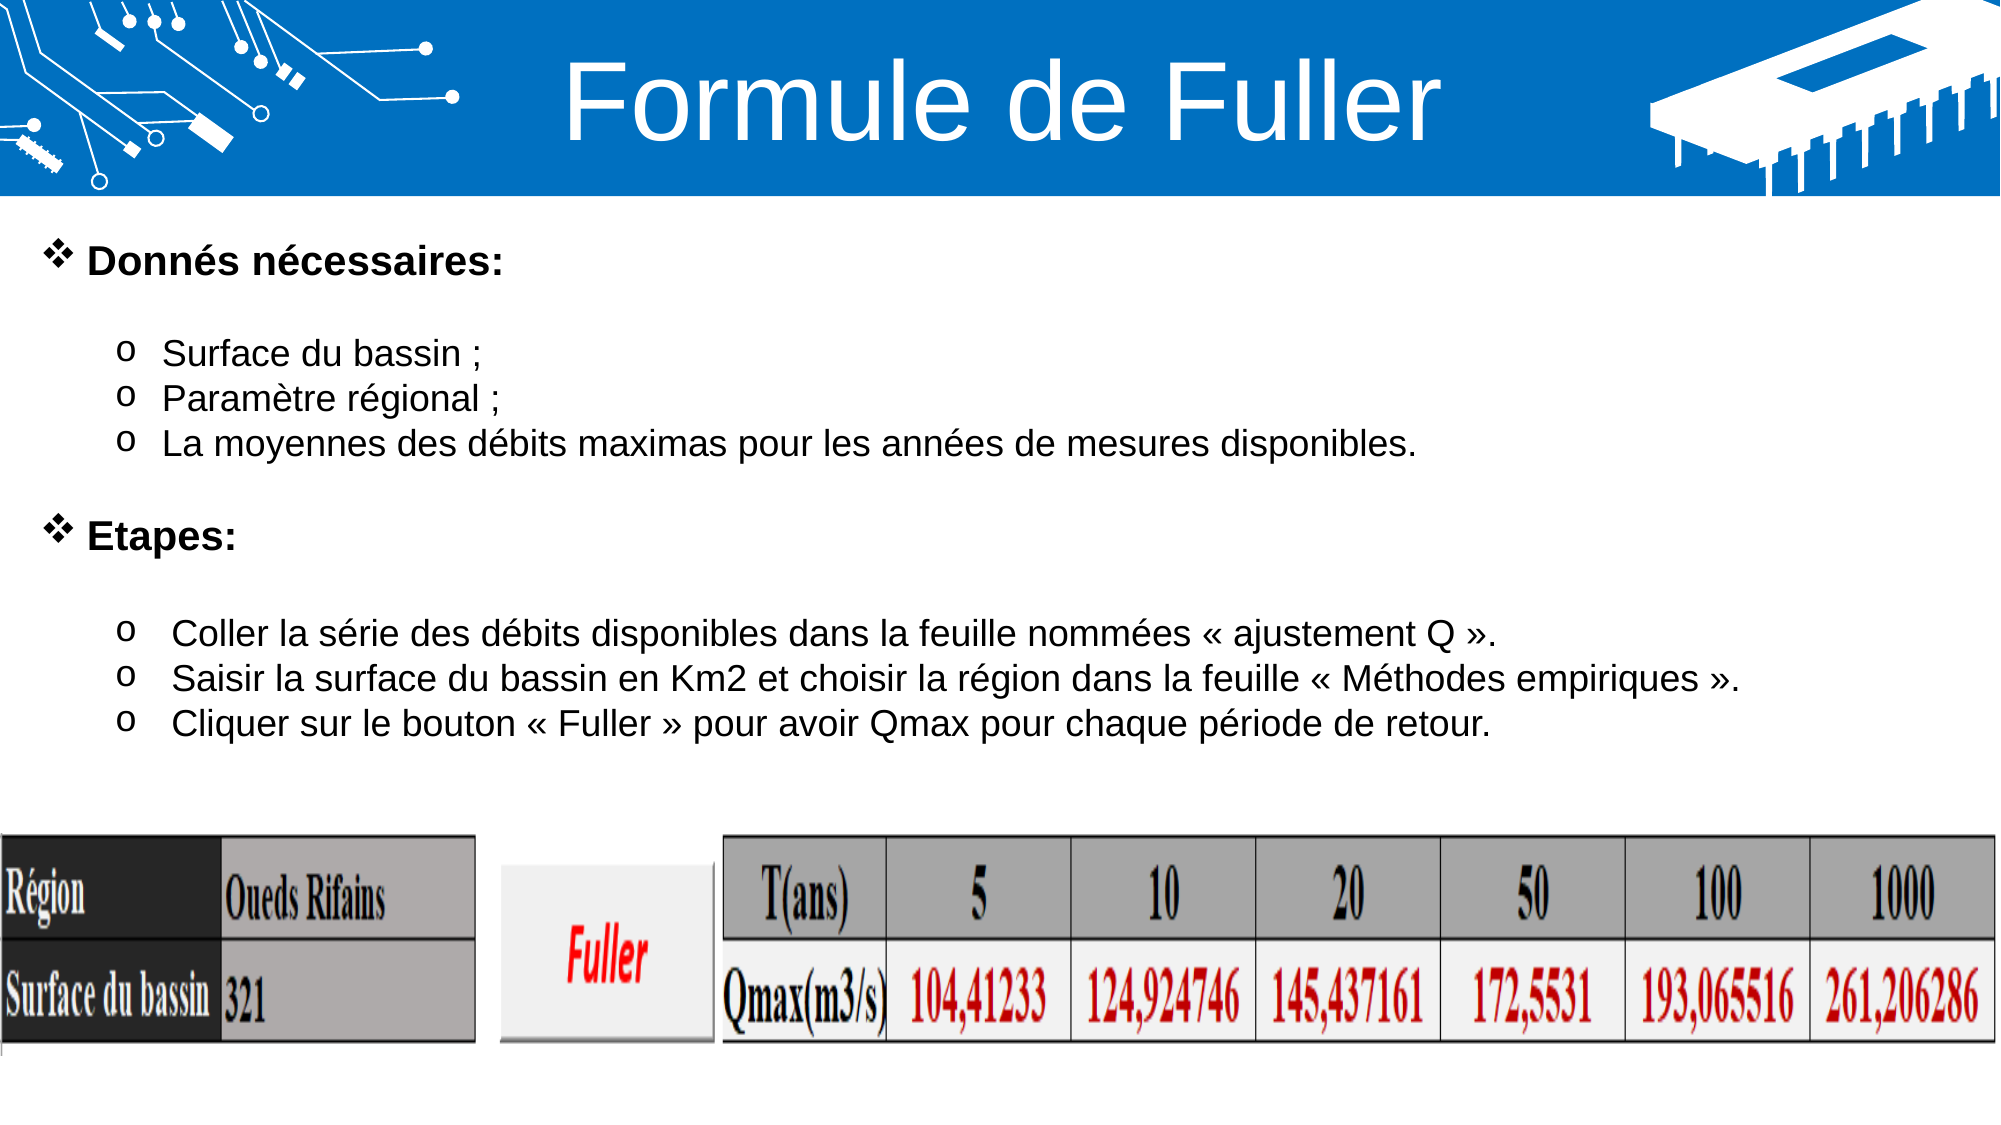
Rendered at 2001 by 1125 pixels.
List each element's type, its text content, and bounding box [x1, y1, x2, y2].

list Formule de Fuller [53, 44, 1952, 164]
picture [0, 833, 2000, 1056]
text_box Donnés nécessaires: Surface du bassin ; Paramètre régional ; La moyennes des débits maximas pour les années de mesures disponibles. Etapes: Coller la série des débits disponibles dans la feuille nommées « ajustement Q ». Saisir la surface du bassin en Km2 et choisir la région dans la feuille « Méthodes empiriques ». Cliquer sur le bouton « Fuller » pour avoir Qmax pour chaque période de retour. [25, 226, 1835, 802]
